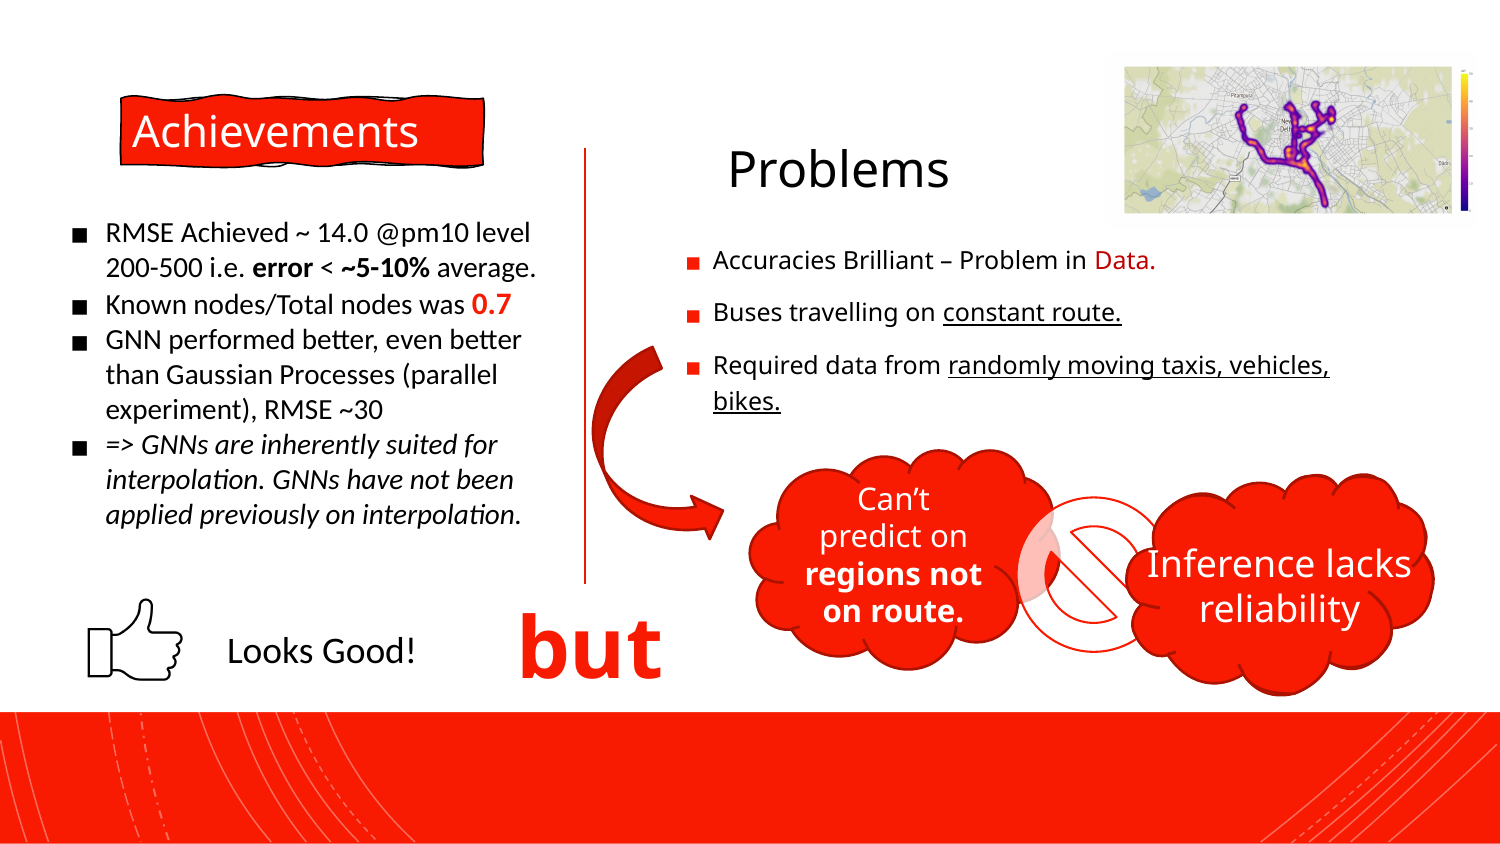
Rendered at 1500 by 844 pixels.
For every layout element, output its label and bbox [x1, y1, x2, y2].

text_box [0, 0, 1498, 844]
text_box [749, 449, 1433, 695]
picture [1105, 51, 1477, 229]
picture [78, 583, 192, 696]
